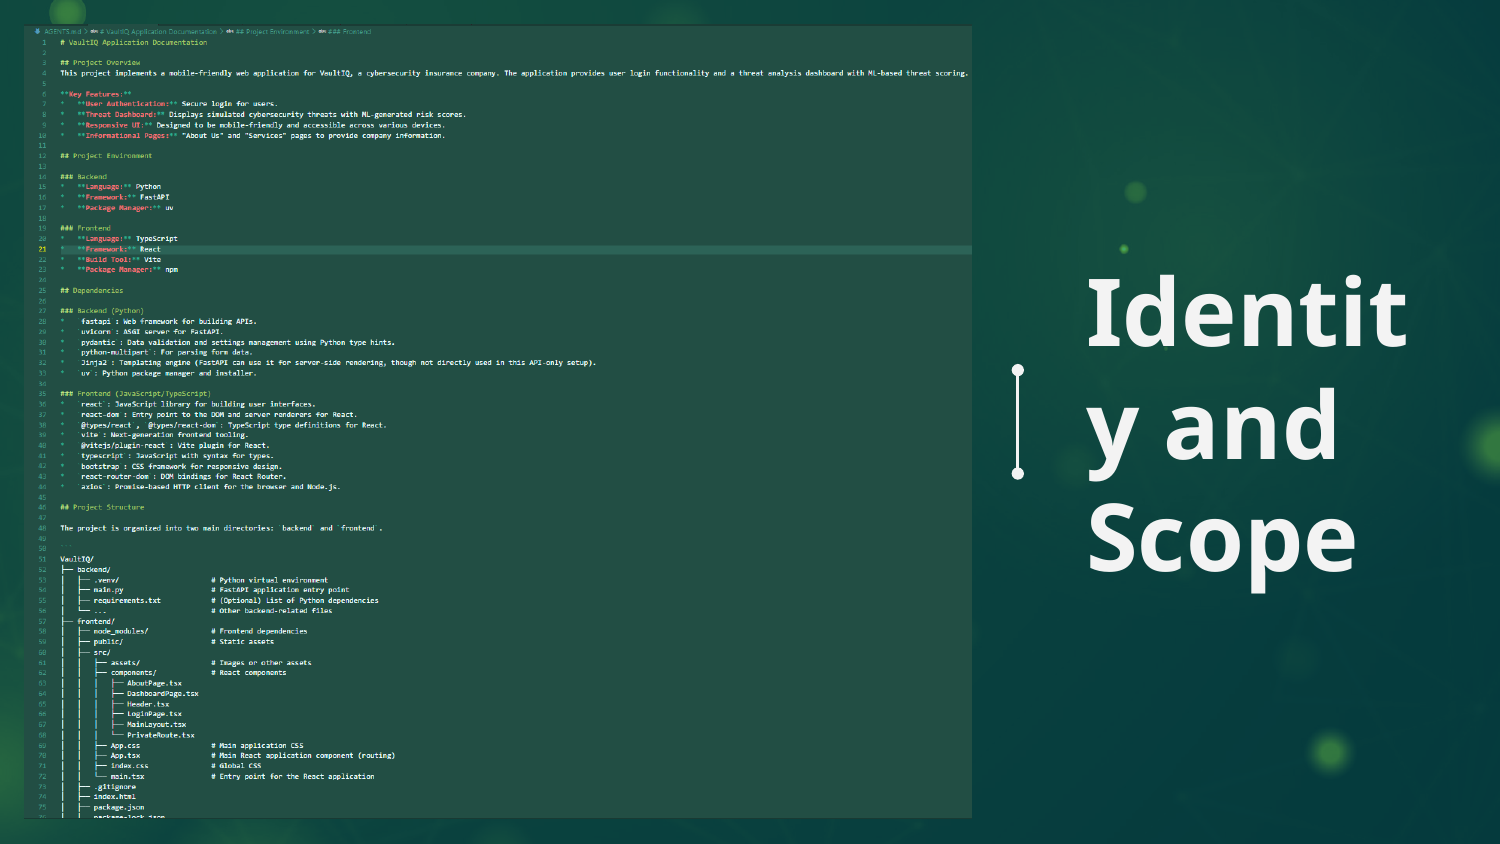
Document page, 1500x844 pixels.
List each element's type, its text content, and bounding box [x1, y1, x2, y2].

picture [0, 0, 1500, 844]
title Identity and Scope [1071, 235, 1452, 609]
